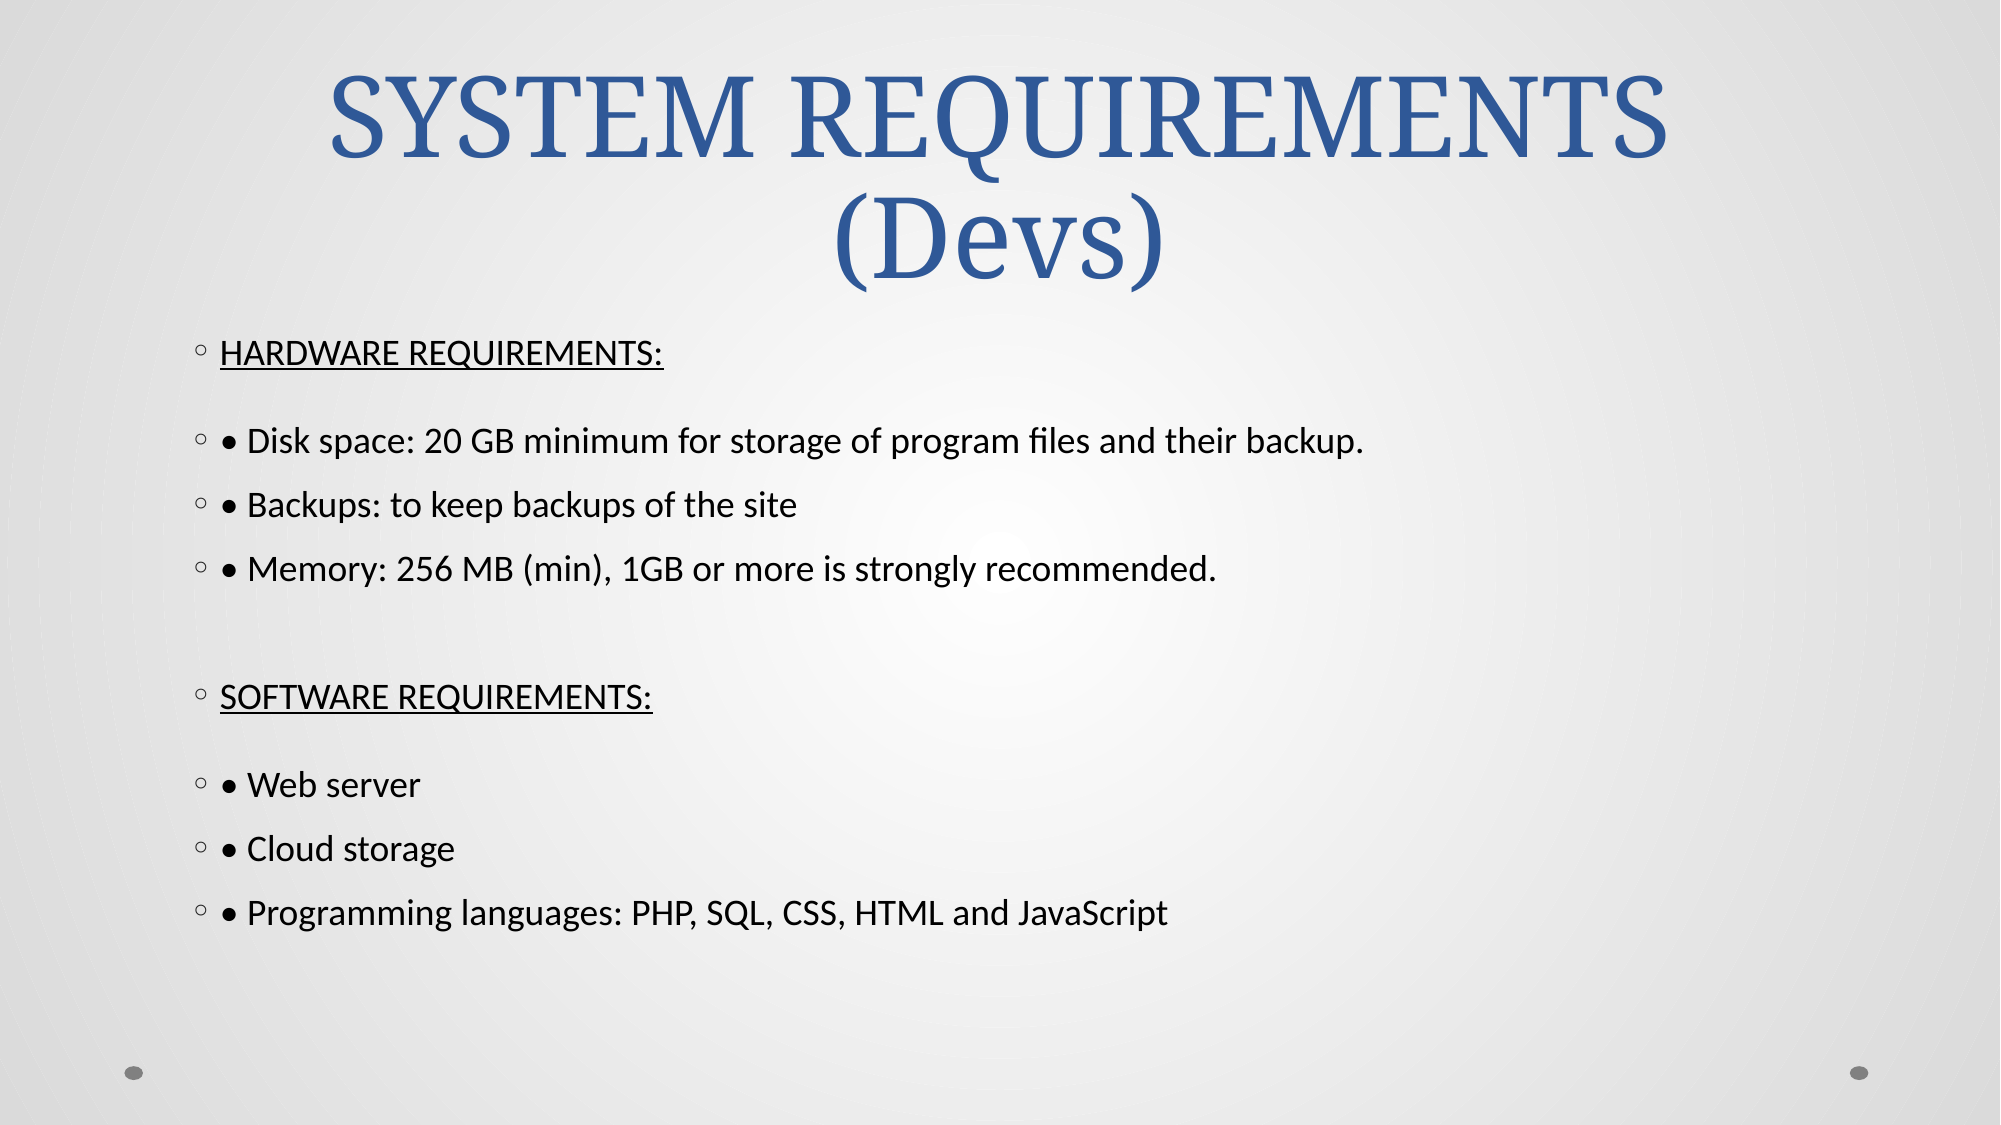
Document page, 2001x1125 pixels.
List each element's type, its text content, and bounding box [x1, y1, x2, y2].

text_box HARDWARE REQUIREMENTS: • Disk space: 20 GB minimum for storage of program files and their backup. • Backups: to keep backups of the site • Memory: 256 MB (min), 1GB or more is strongly recommended. SOFTWARE REQUIREMENTS: • Web server • Cloud storage • Programming languages: PHP, SQL, CSS, HTML and JavaScript [174, 320, 1825, 1072]
title SYSTEM REQUIREMENTS (Devs) [174, 83, 1825, 309]
